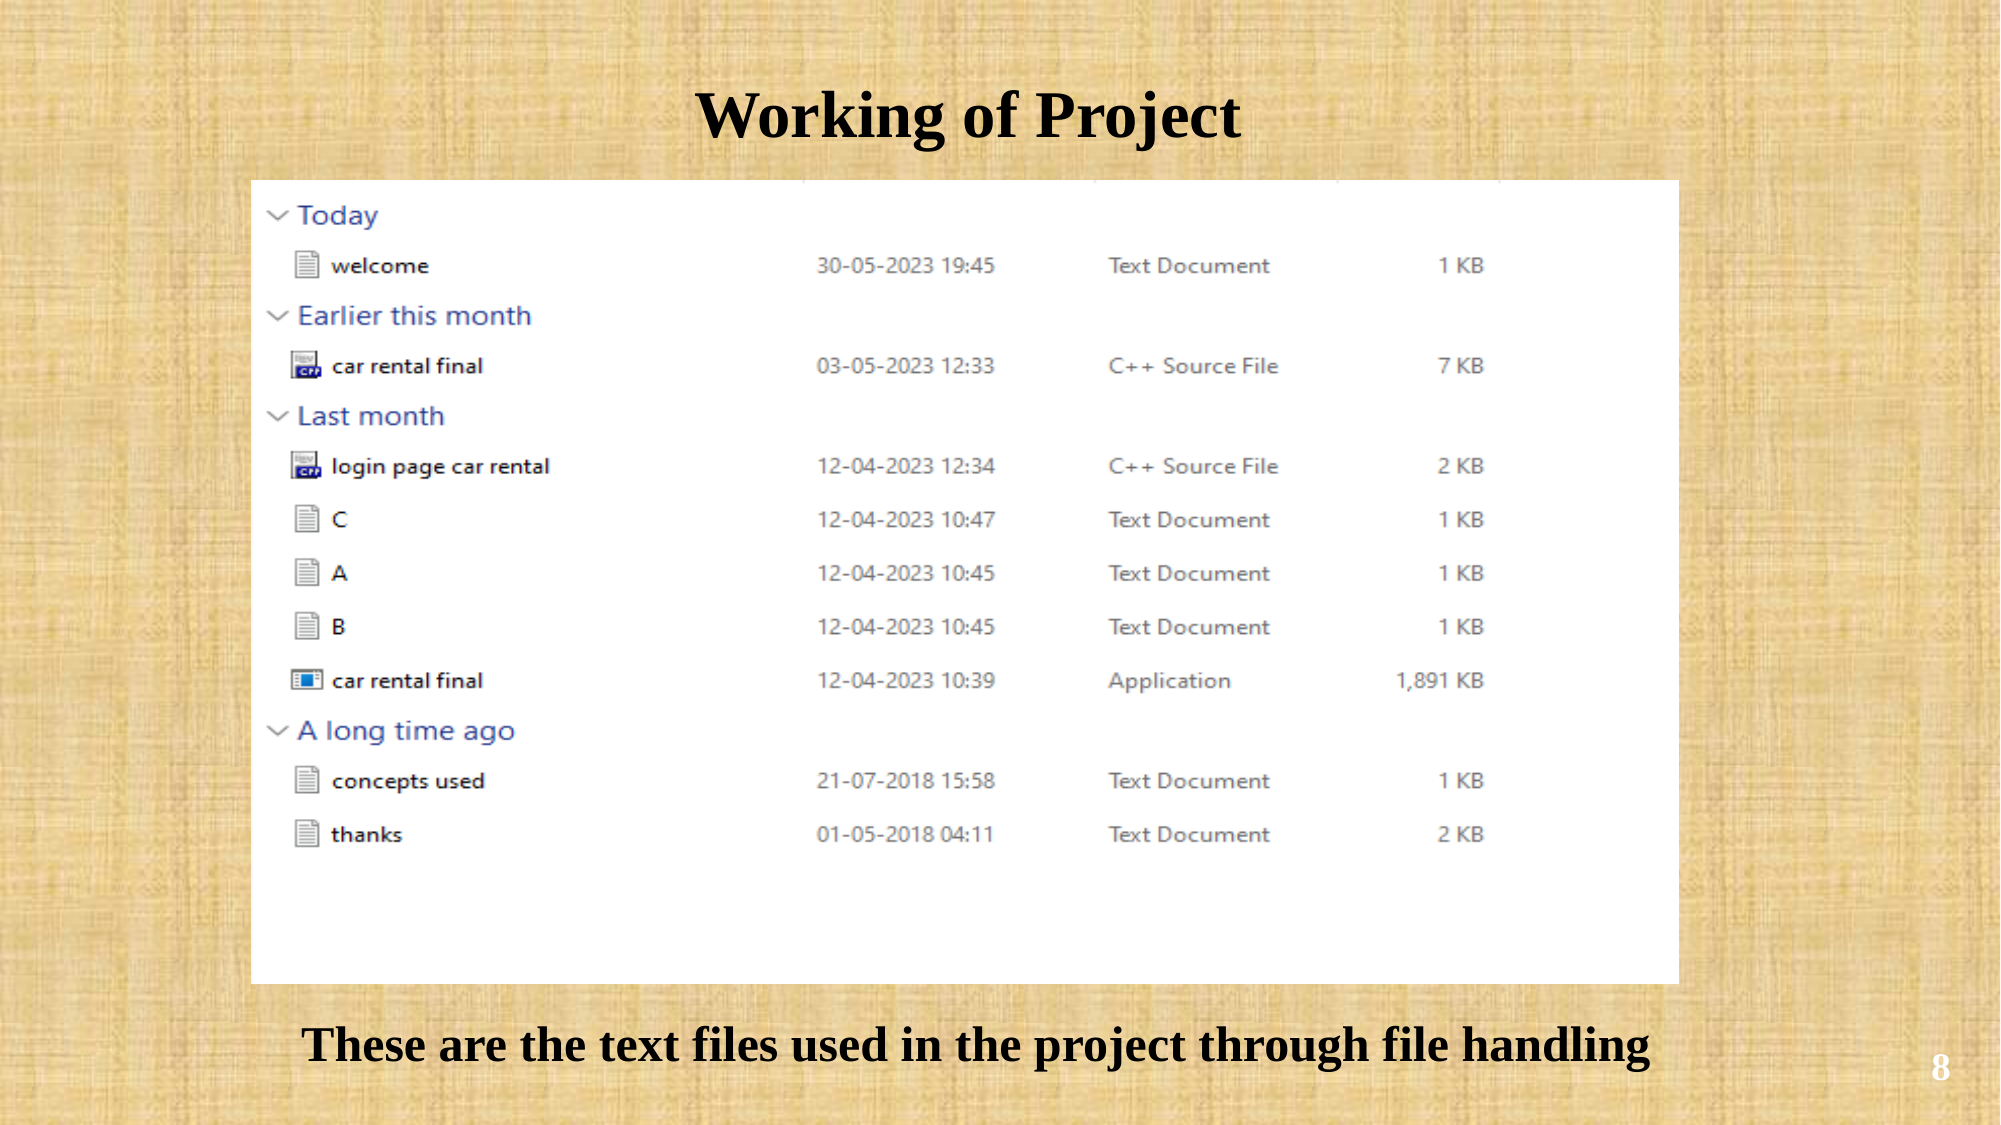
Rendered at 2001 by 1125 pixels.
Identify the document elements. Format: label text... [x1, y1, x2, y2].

text_box Working of Project [679, 63, 1631, 159]
slide_number 8 [1881, 1003, 2000, 1125]
picture [0, 0, 2001, 1125]
text_box These are the text files used in the project through file handling [286, 1004, 1714, 1079]
